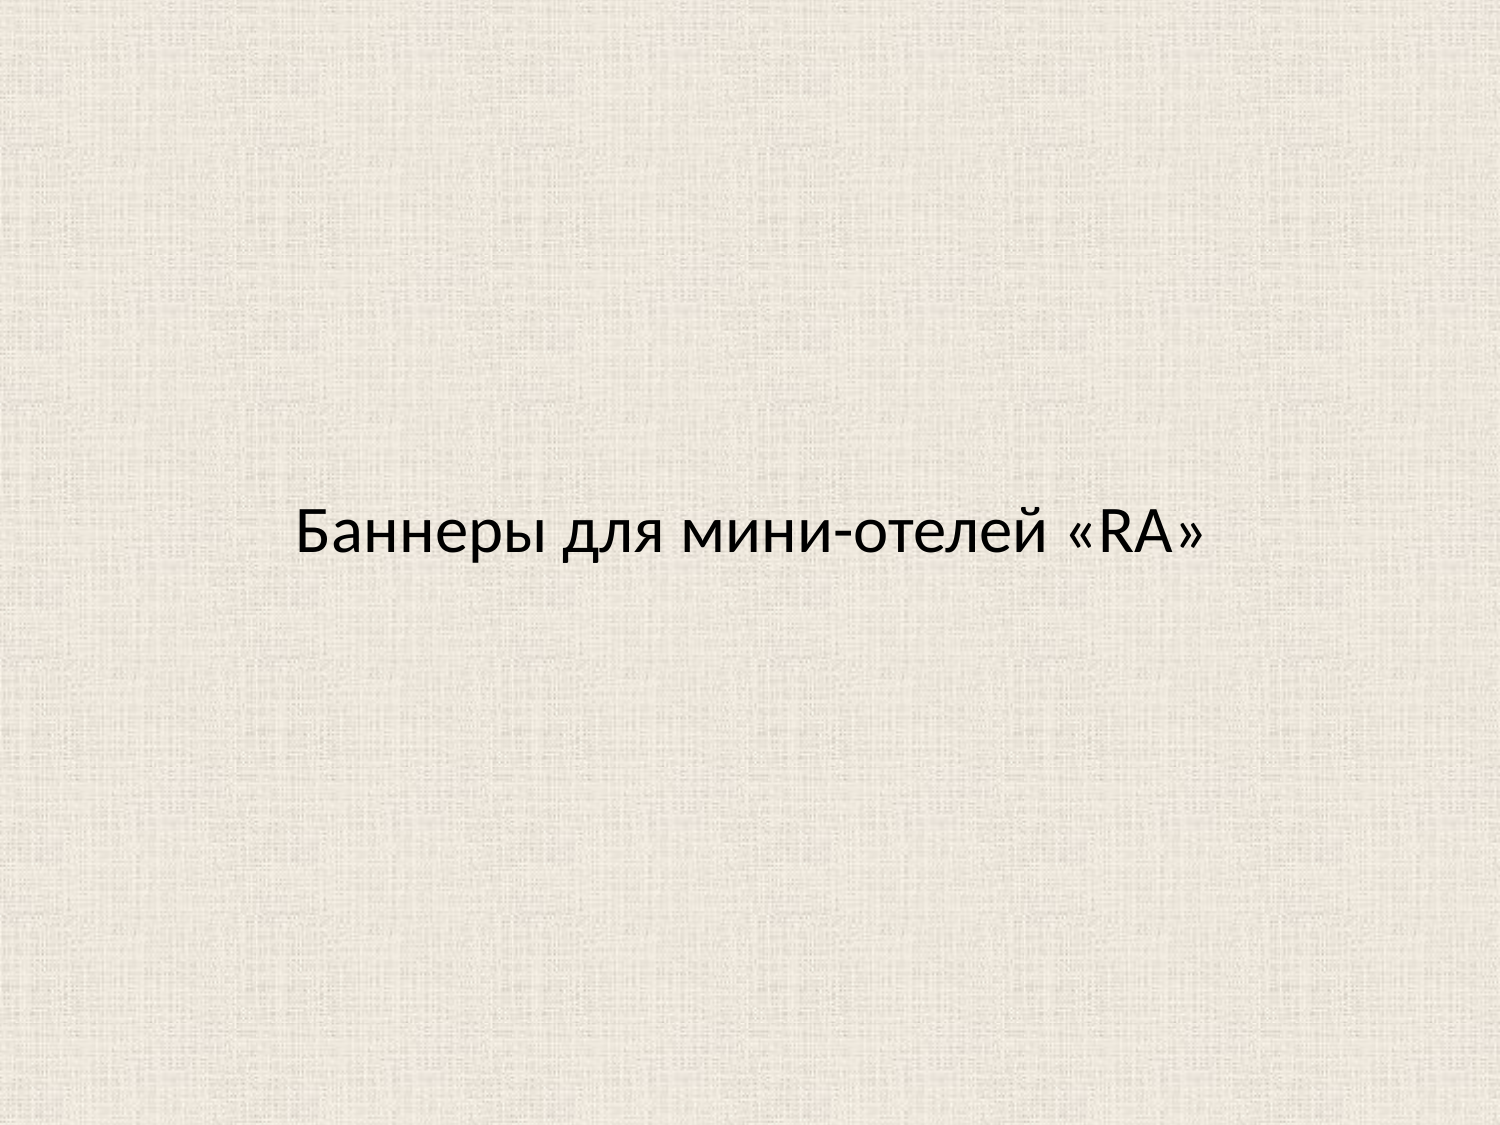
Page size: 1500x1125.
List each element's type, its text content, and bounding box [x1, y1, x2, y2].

title Баннеры для мини-отелей «RA» [76, 432, 1427, 621]
